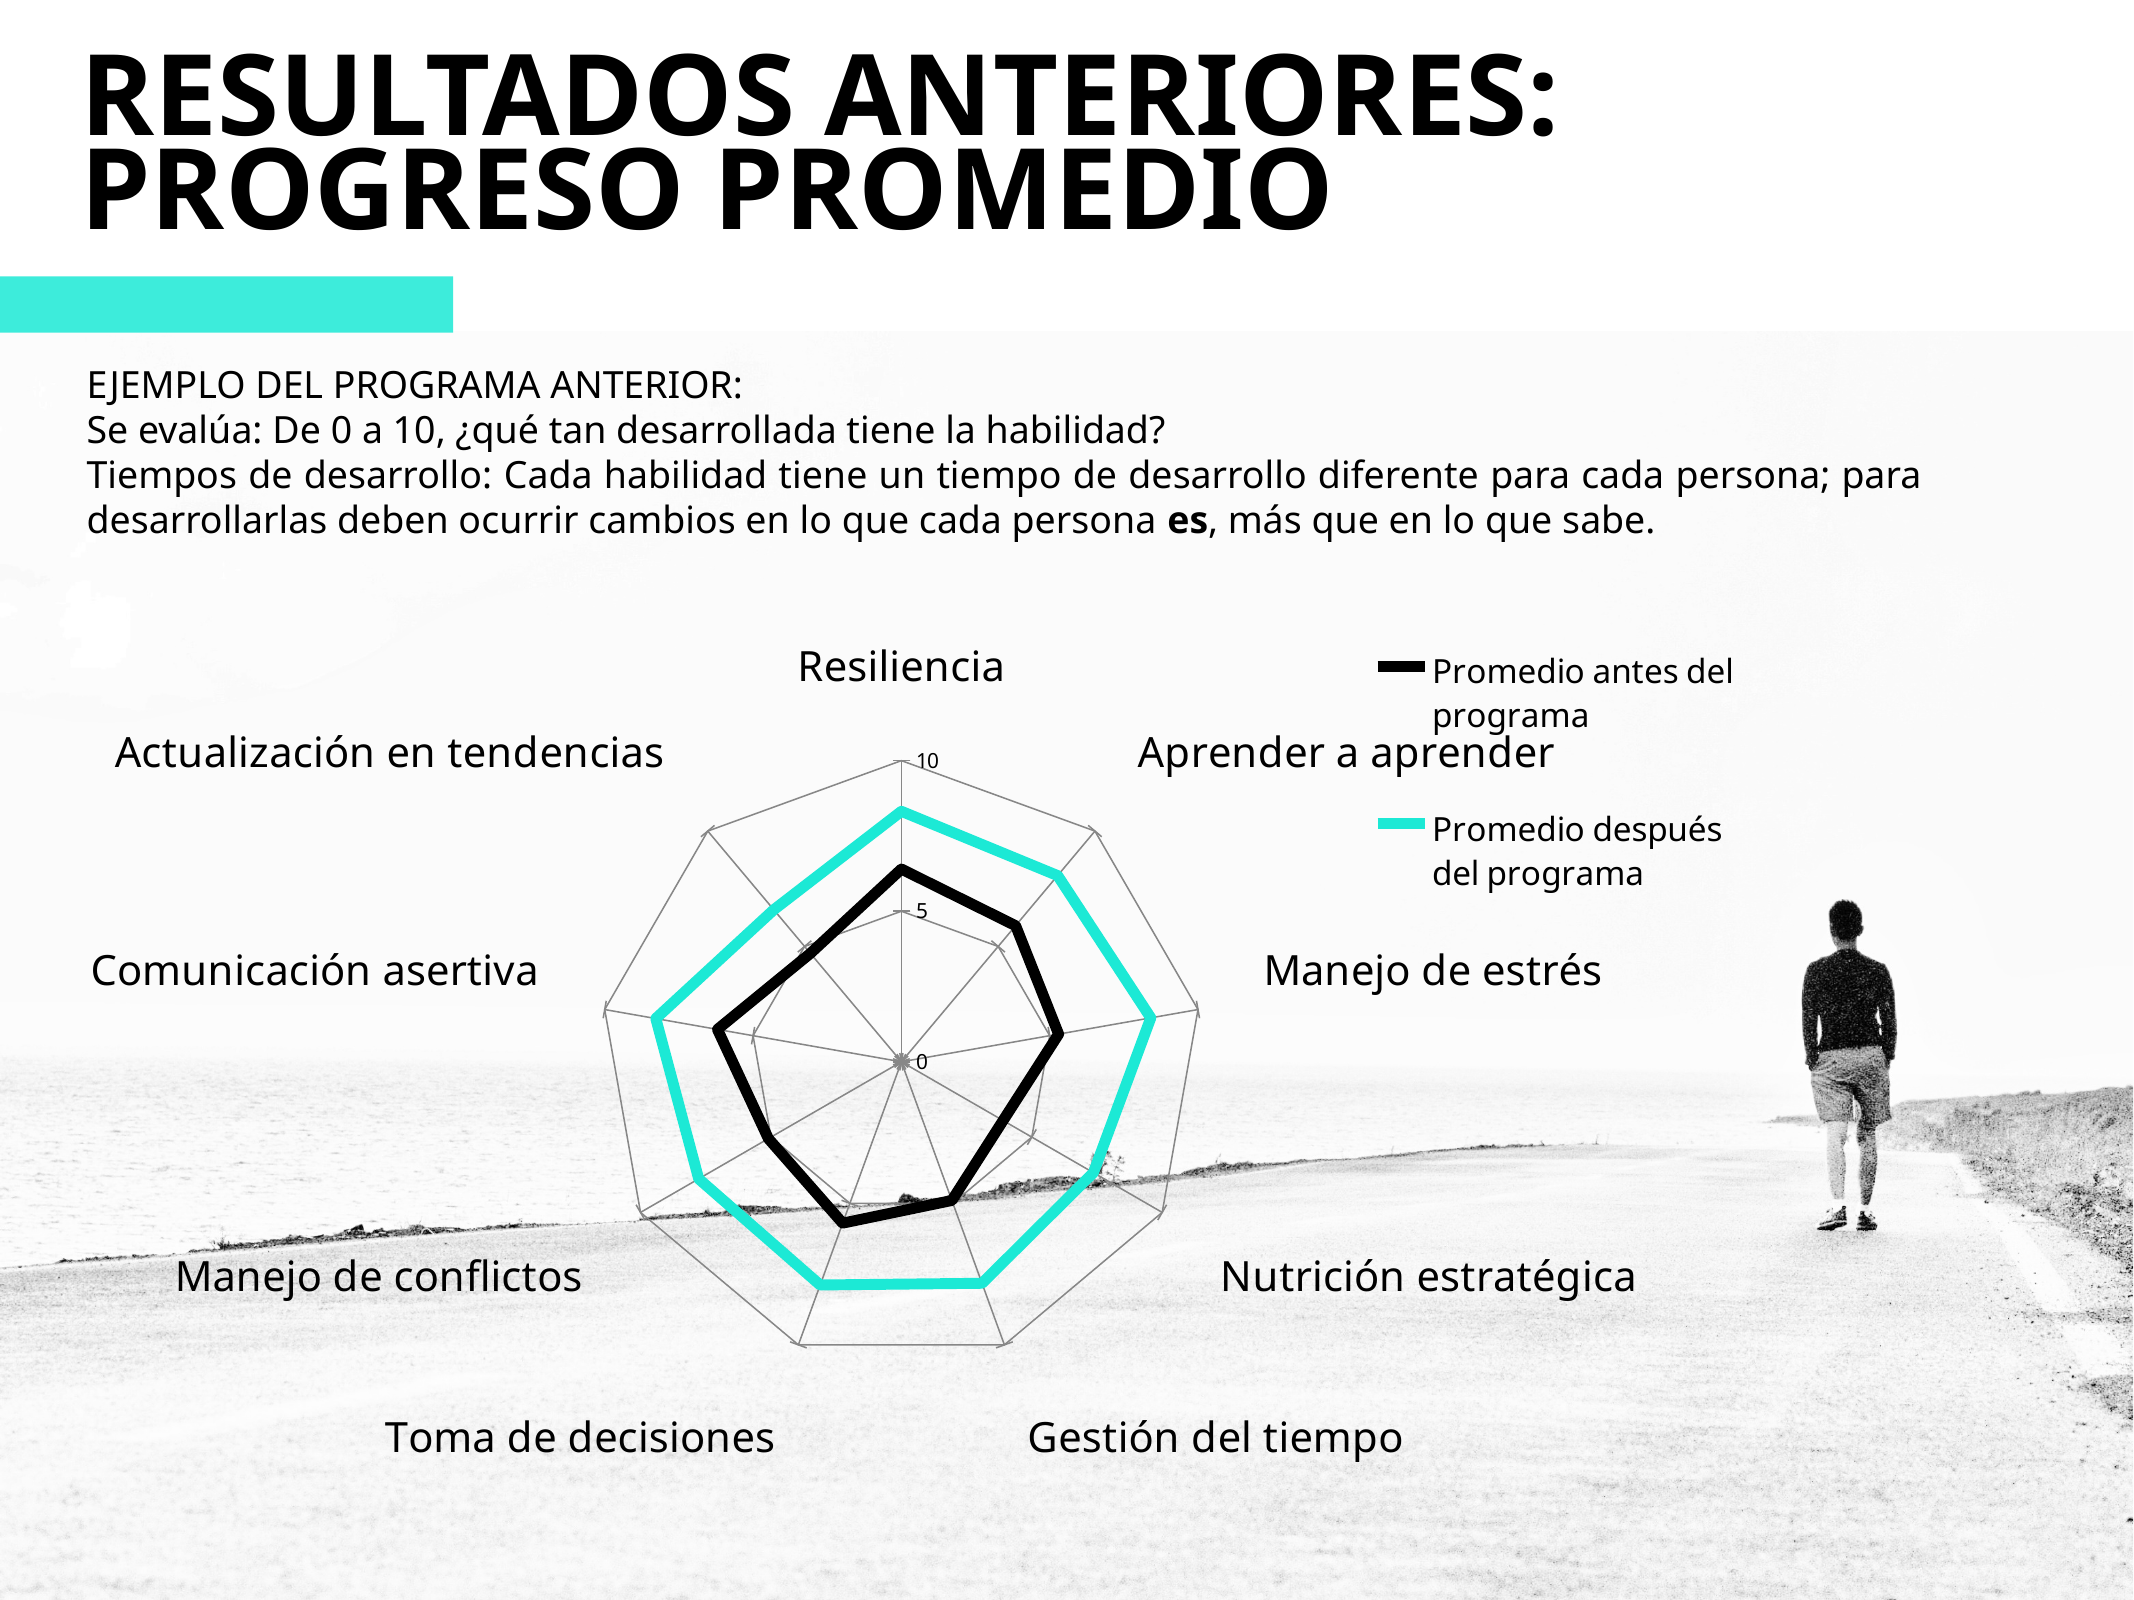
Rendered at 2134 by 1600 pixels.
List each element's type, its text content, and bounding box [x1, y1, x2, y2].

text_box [0, 275, 454, 333]
picture [0, 331, 2134, 1600]
text_box RESULTADOS ANTERIORES: PROGRESO PROMEDIO [71, 51, 1817, 257]
chart [49, 530, 2069, 1572]
